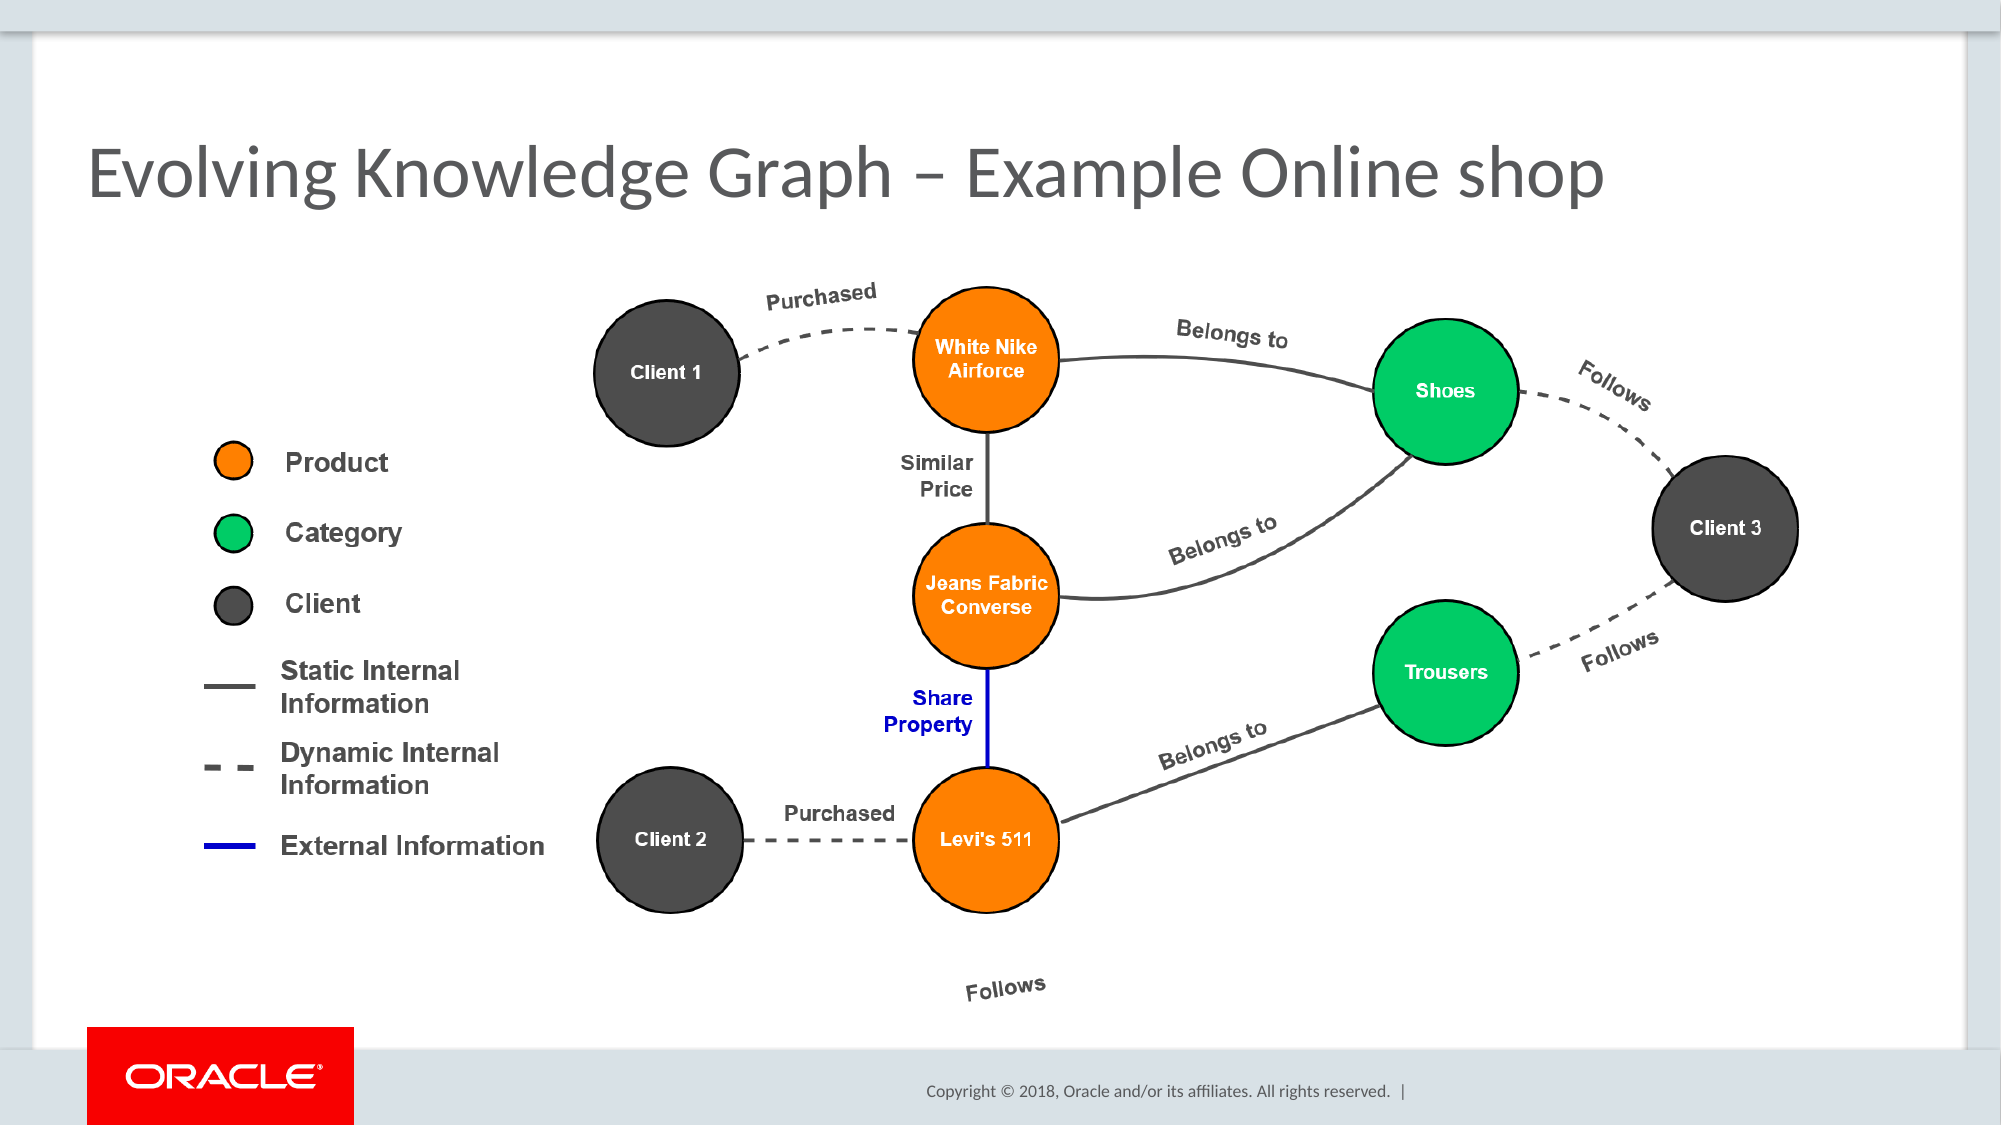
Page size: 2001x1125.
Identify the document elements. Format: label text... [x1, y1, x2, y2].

picture [201, 268, 1799, 1021]
picture [87, 1027, 354, 1125]
title Evolving Knowledge Graph – Example Online shop [87, 66, 1913, 213]
